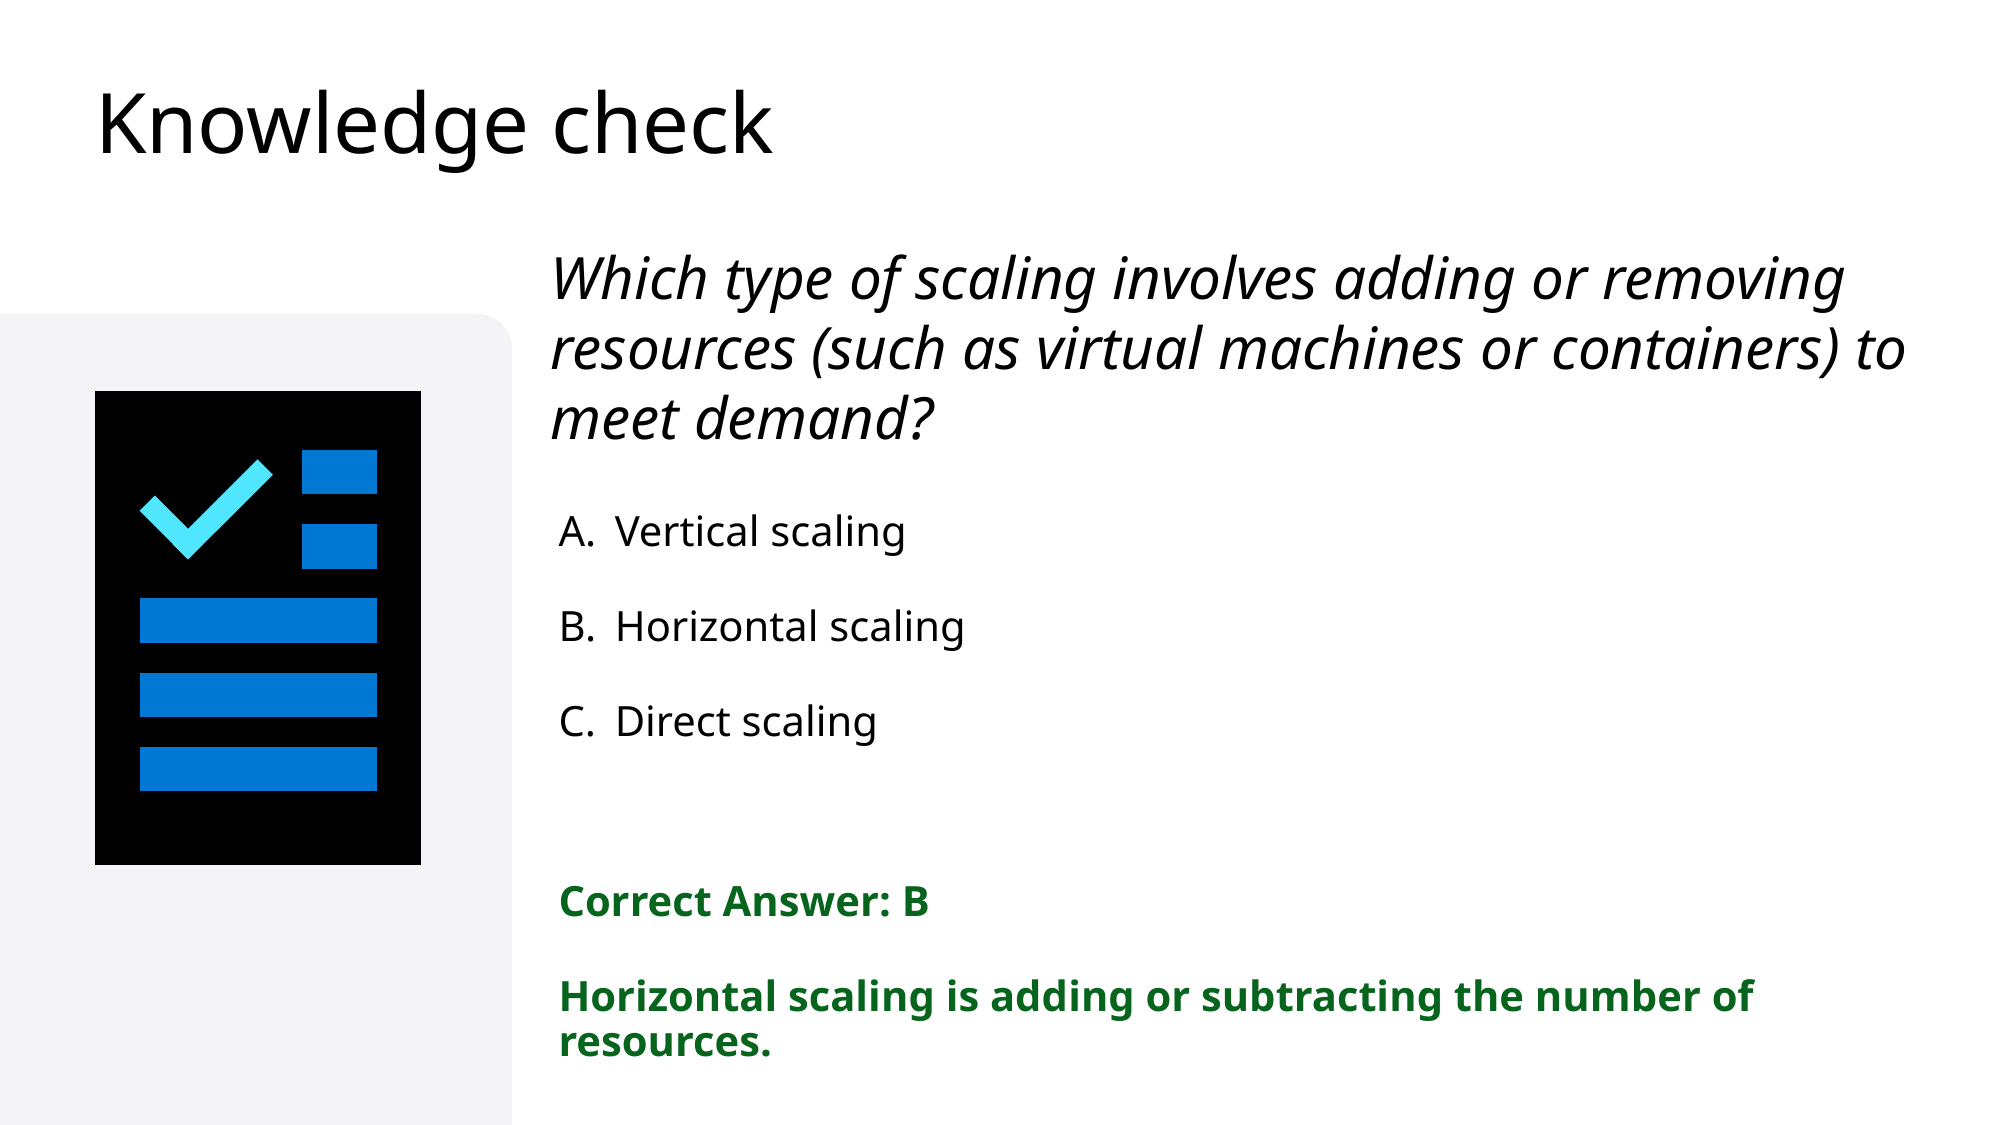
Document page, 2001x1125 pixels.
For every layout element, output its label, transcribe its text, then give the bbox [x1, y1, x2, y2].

picture [94, 390, 422, 866]
text_box Which type of scaling involves adding or removing resources (such as virtual machines or containers) to meet demand? [536, 233, 1964, 290]
text_box Correct Answer: B Horizontal scaling is adding or subtracting the number of resources. [558, 880, 1942, 1066]
text_box Vertical scaling Horizontal scaling Direct scaling [558, 510, 1942, 746]
title Knowledge check [95, 70, 1023, 172]
